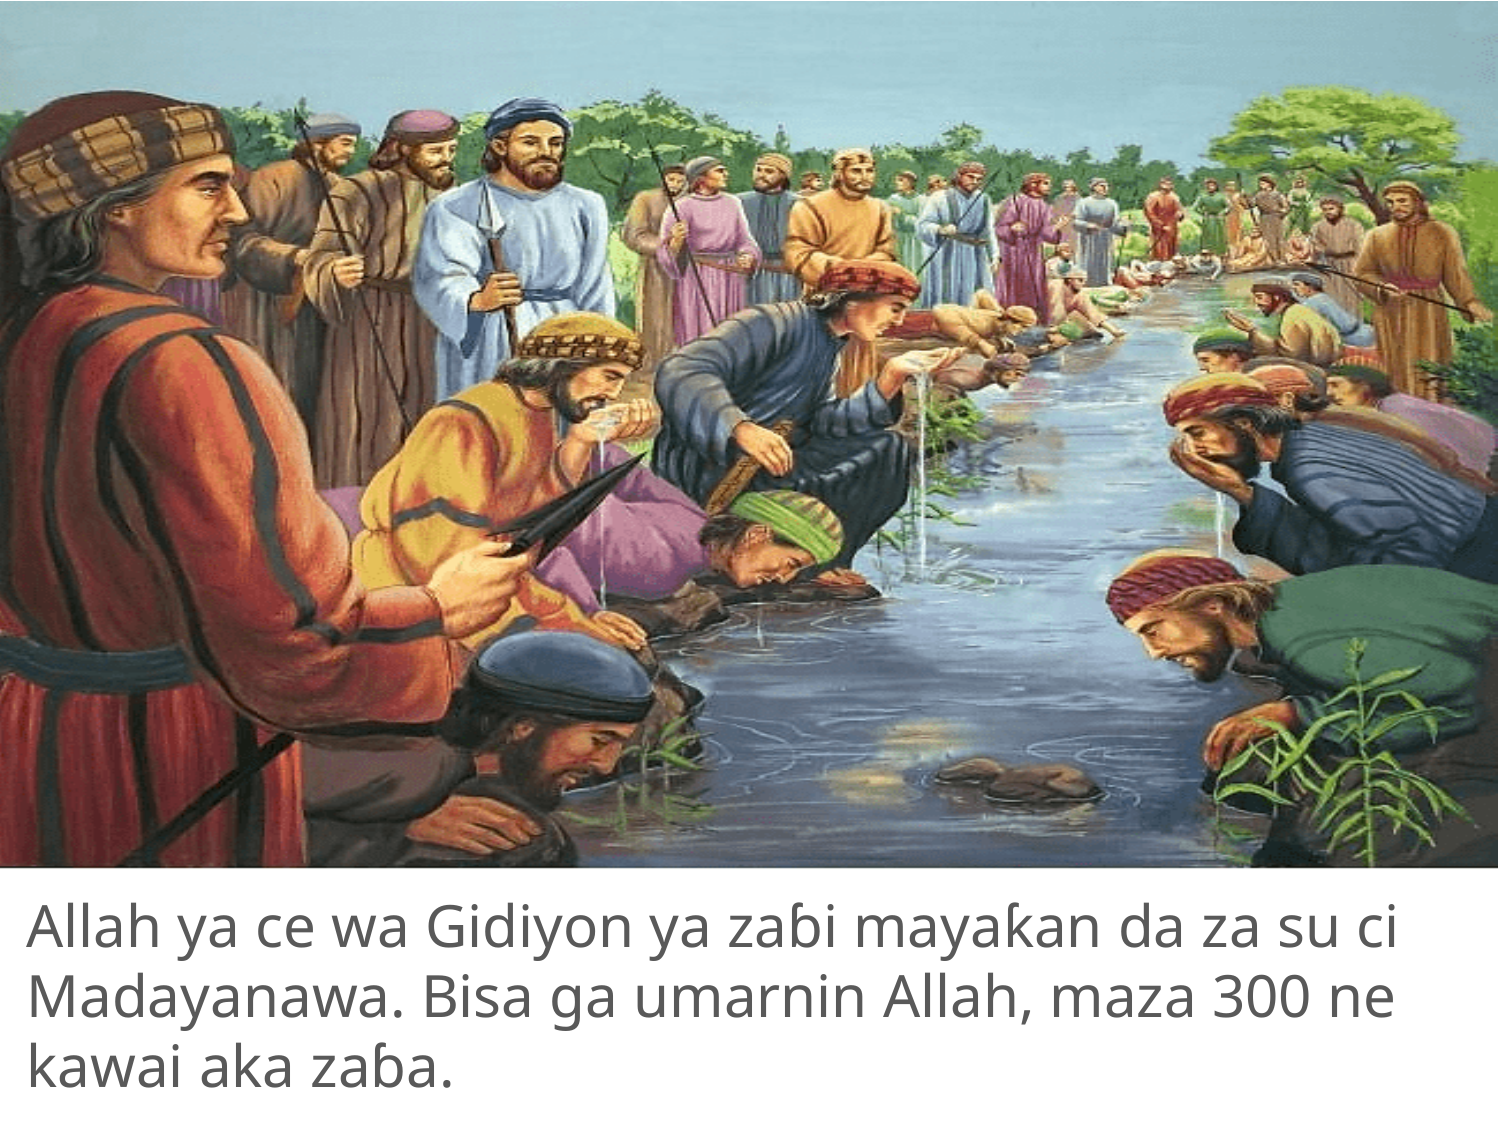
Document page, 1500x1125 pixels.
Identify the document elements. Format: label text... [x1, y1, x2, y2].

picture [0, 1, 1498, 870]
text_box Allah ya ce wa Gidiyon ya zaɓi mayaƙan da za su ci Madayanawa. Bisa ga umarnin Allah, maza 300 ne kawai aka zaɓa. [11, 881, 1498, 1107]
